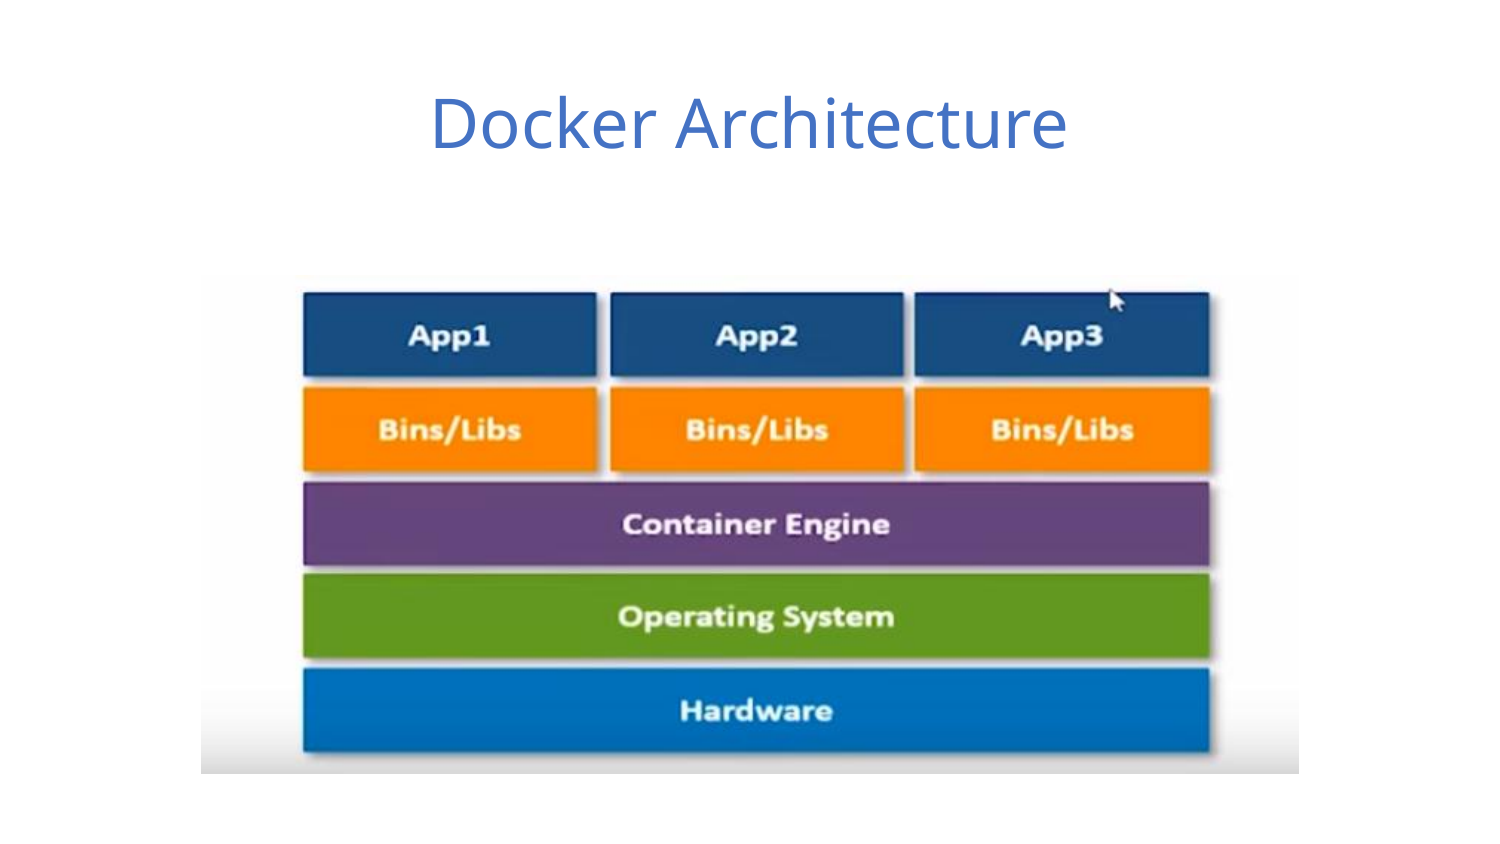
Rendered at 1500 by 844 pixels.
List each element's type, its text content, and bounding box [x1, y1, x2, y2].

picture [201, 275, 1299, 774]
title Docker Architecture [103, 44, 1397, 208]
